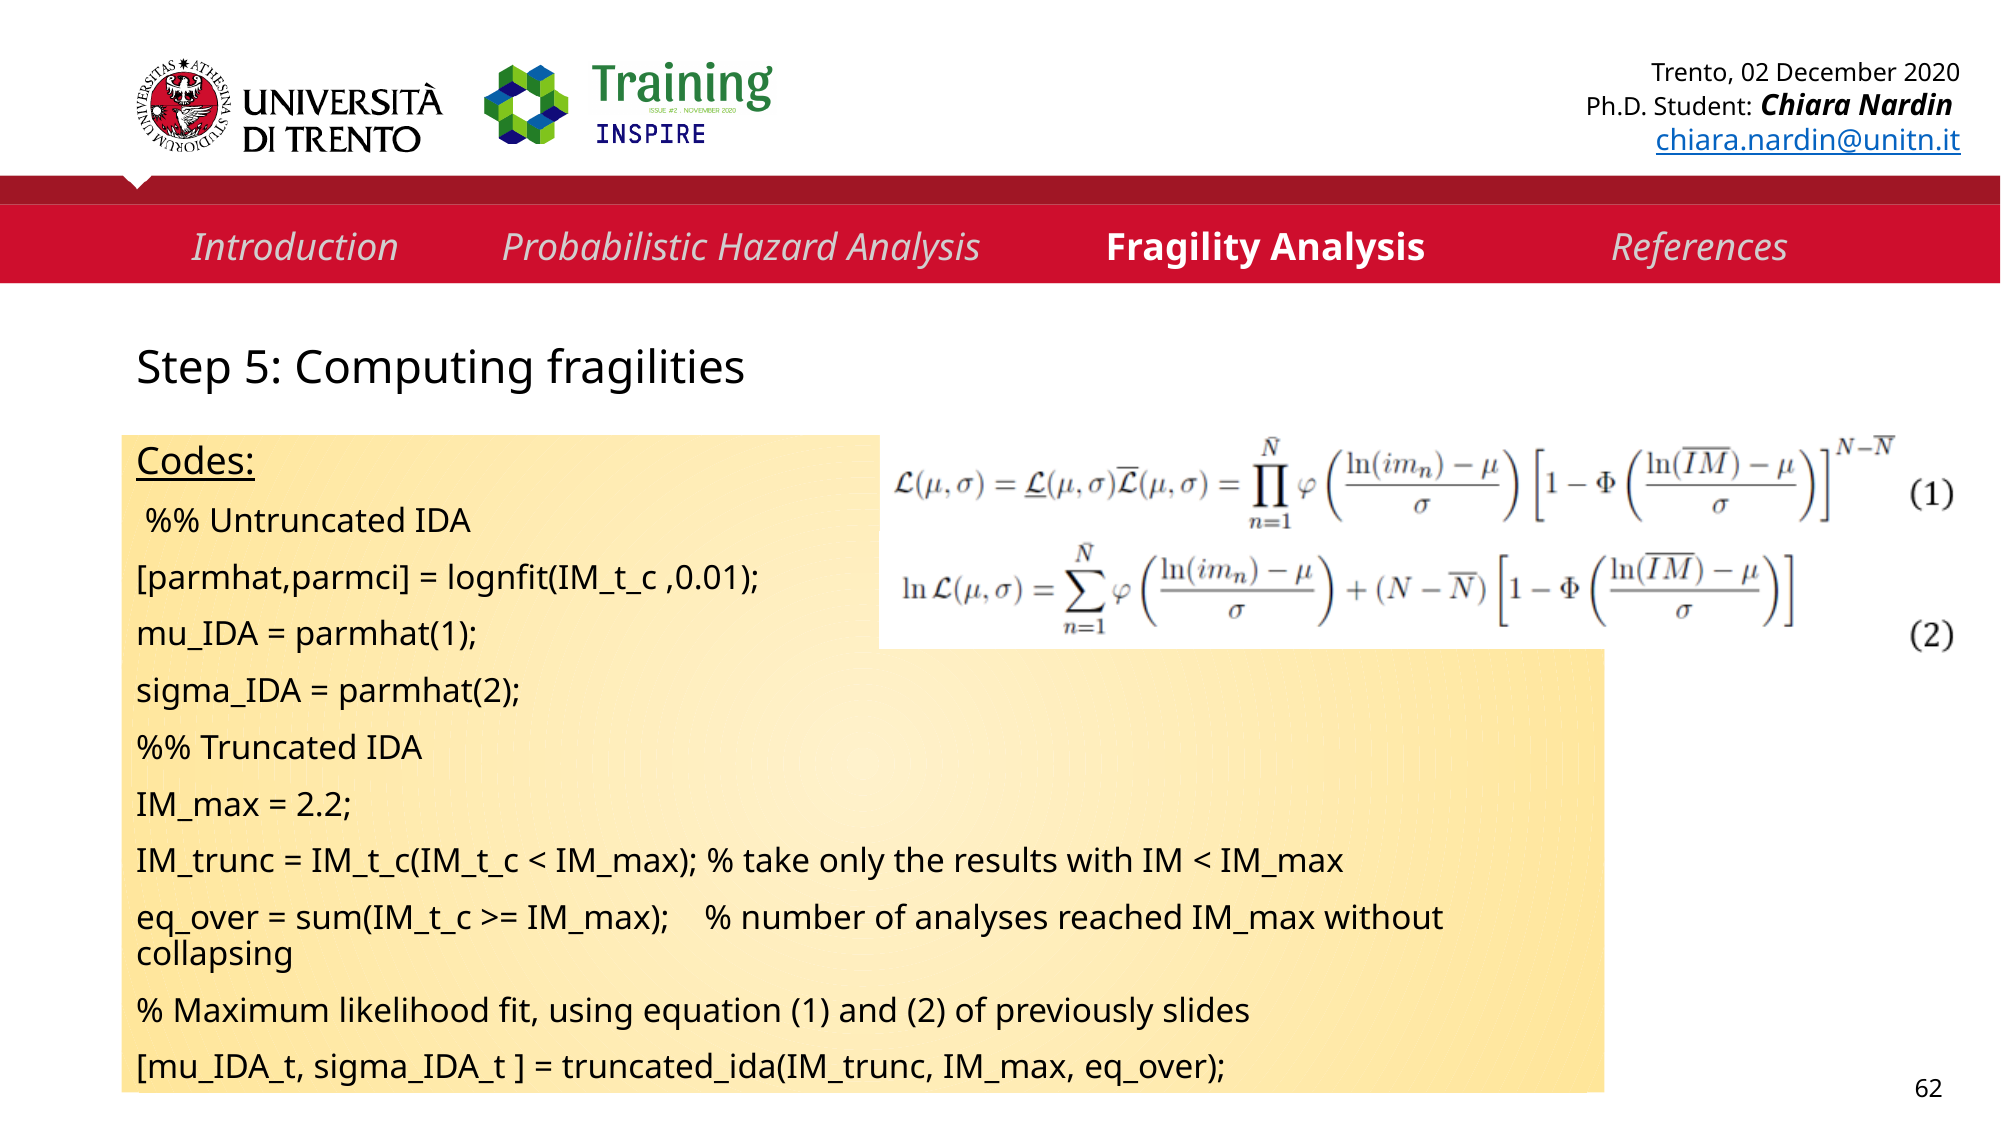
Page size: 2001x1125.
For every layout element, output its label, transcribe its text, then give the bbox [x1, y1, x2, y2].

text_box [865, 431, 1986, 667]
slide_number 62 [1857, 1065, 2000, 1125]
table_header Introduction [122, 213, 470, 273]
table_header Probabilistic Hazard Analysis [470, 213, 1013, 273]
table_header Fragility Analysis [1013, 213, 1518, 273]
picture [0, 0, 2001, 1125]
text_box Trento, 02 December 2020 Ph.D. Student: Chiara Nardin chiara.nardin@unitn.it [1401, 48, 1976, 169]
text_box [476, 61, 777, 163]
list Step 5: Computing fragilities [121, 336, 1858, 408]
text_box Codes: %% Untruncated IDA [parmhat,parmci] = lognfit(IM_t_c ,0.01); mu_IDA = parmhat(1); sigma_IDA = parmhat(2); %% Truncated IDA IM_max = 2.2; IM_trunc = IM_t_c(IM_t_c < IM_max); % take only the results with IM < IM_max eq_over = sum(IM_t_c >= IM_max); % number of analyses reached IM_max without collapsing % Maximum likelihood fit, using equation (1) and (2) of previously slides [mu_IDA_t, sigma_IDA_t ] = truncated_ida(IM_trunc, IM_max, eq_over); [121, 435, 1605, 1093]
table_header References [1518, 213, 1881, 273]
